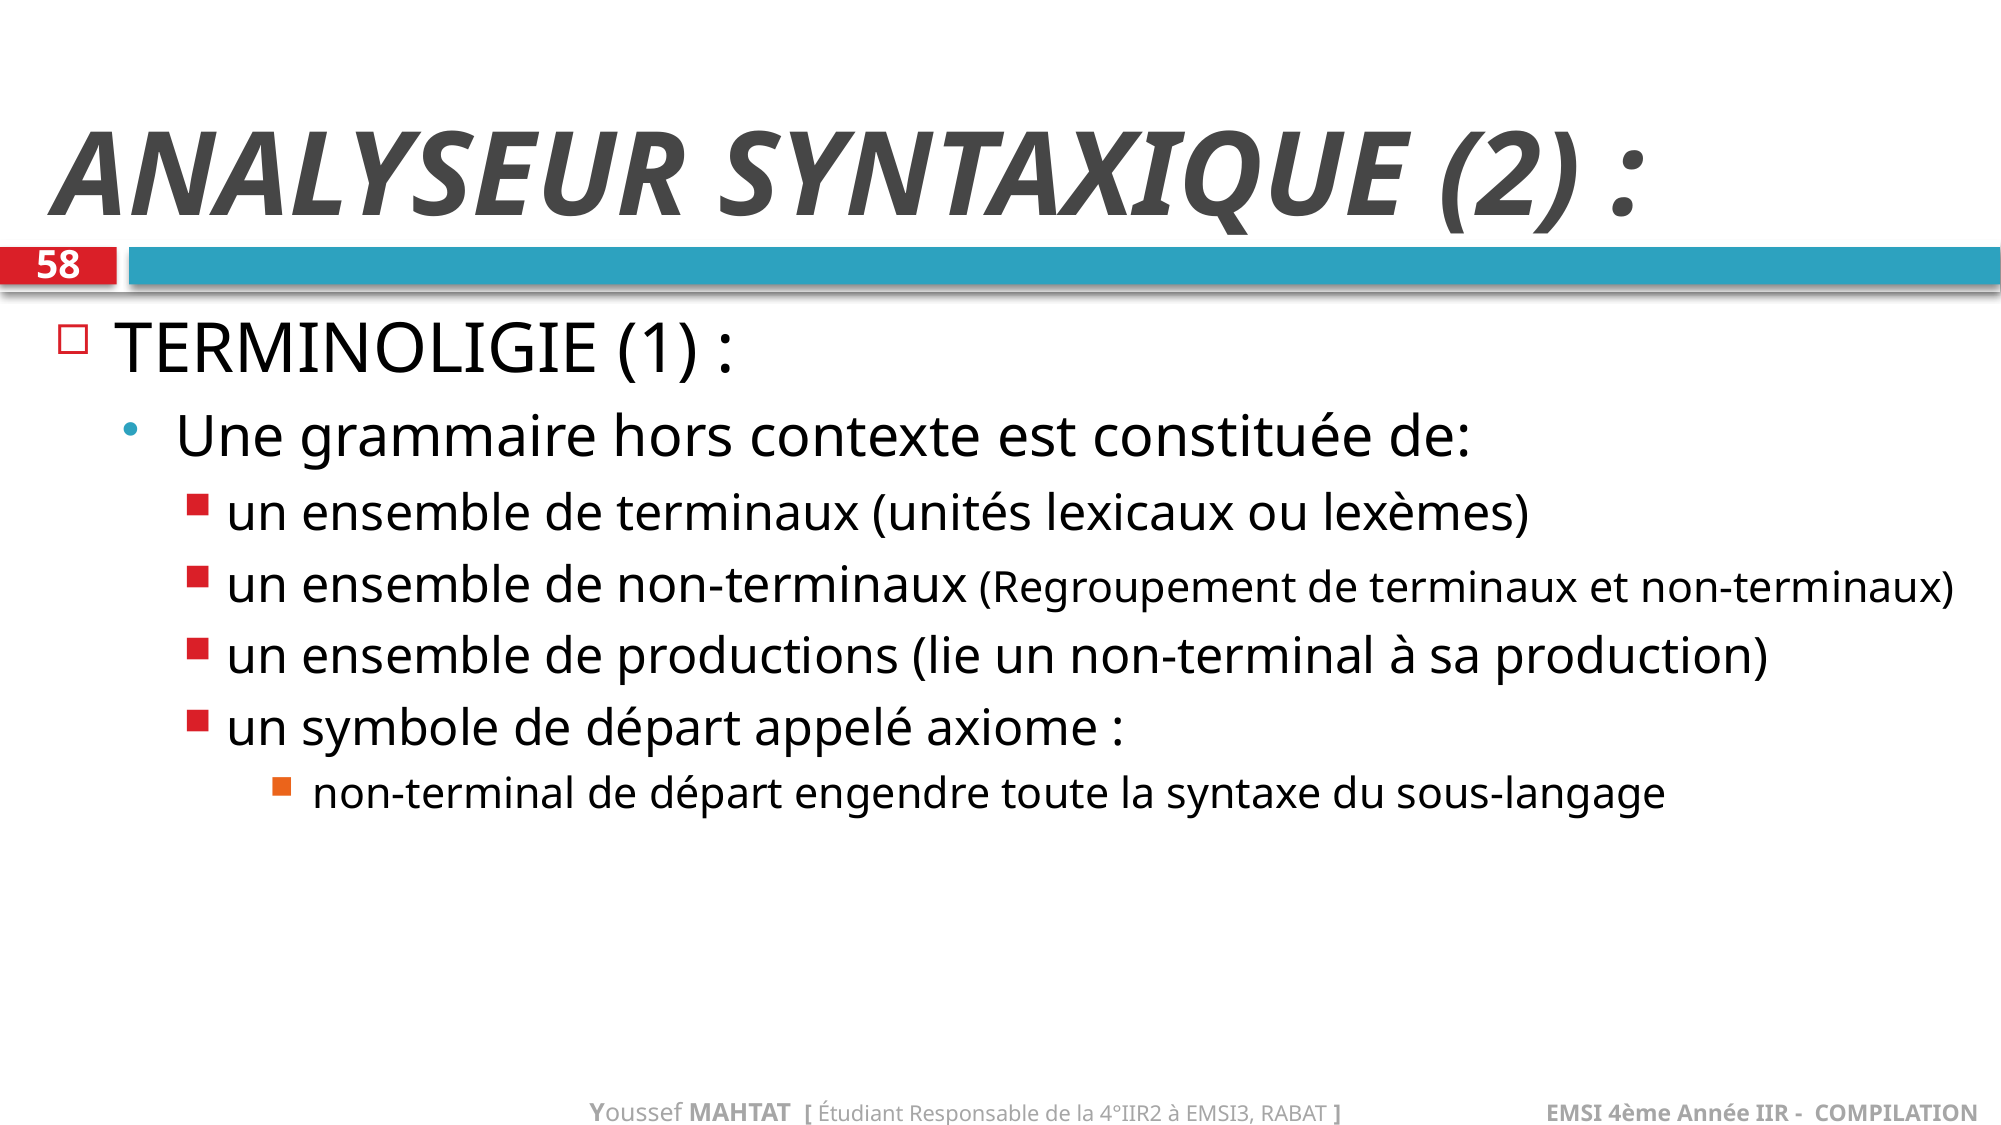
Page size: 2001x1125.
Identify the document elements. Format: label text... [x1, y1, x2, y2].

title ANALYSEUR SYNTAXIQUE (2) : [40, 25, 1981, 246]
list TERMINOLIGIE (1) : Une grammaire hors contexte est constituée de: un ensemble de terminaux (unités lexicaux ou lexèmes) un ensemble de non-terminaux (Regroupement de terminaux et non-terminaux) un ensemble de productions (lie un non-terminal à sa production) un symbole de départ appelé axiome : non-terminal de départ engendre toute la syntaxe du sous-langage [40, 295, 1981, 880]
slide_number 58 [0, 245, 117, 286]
